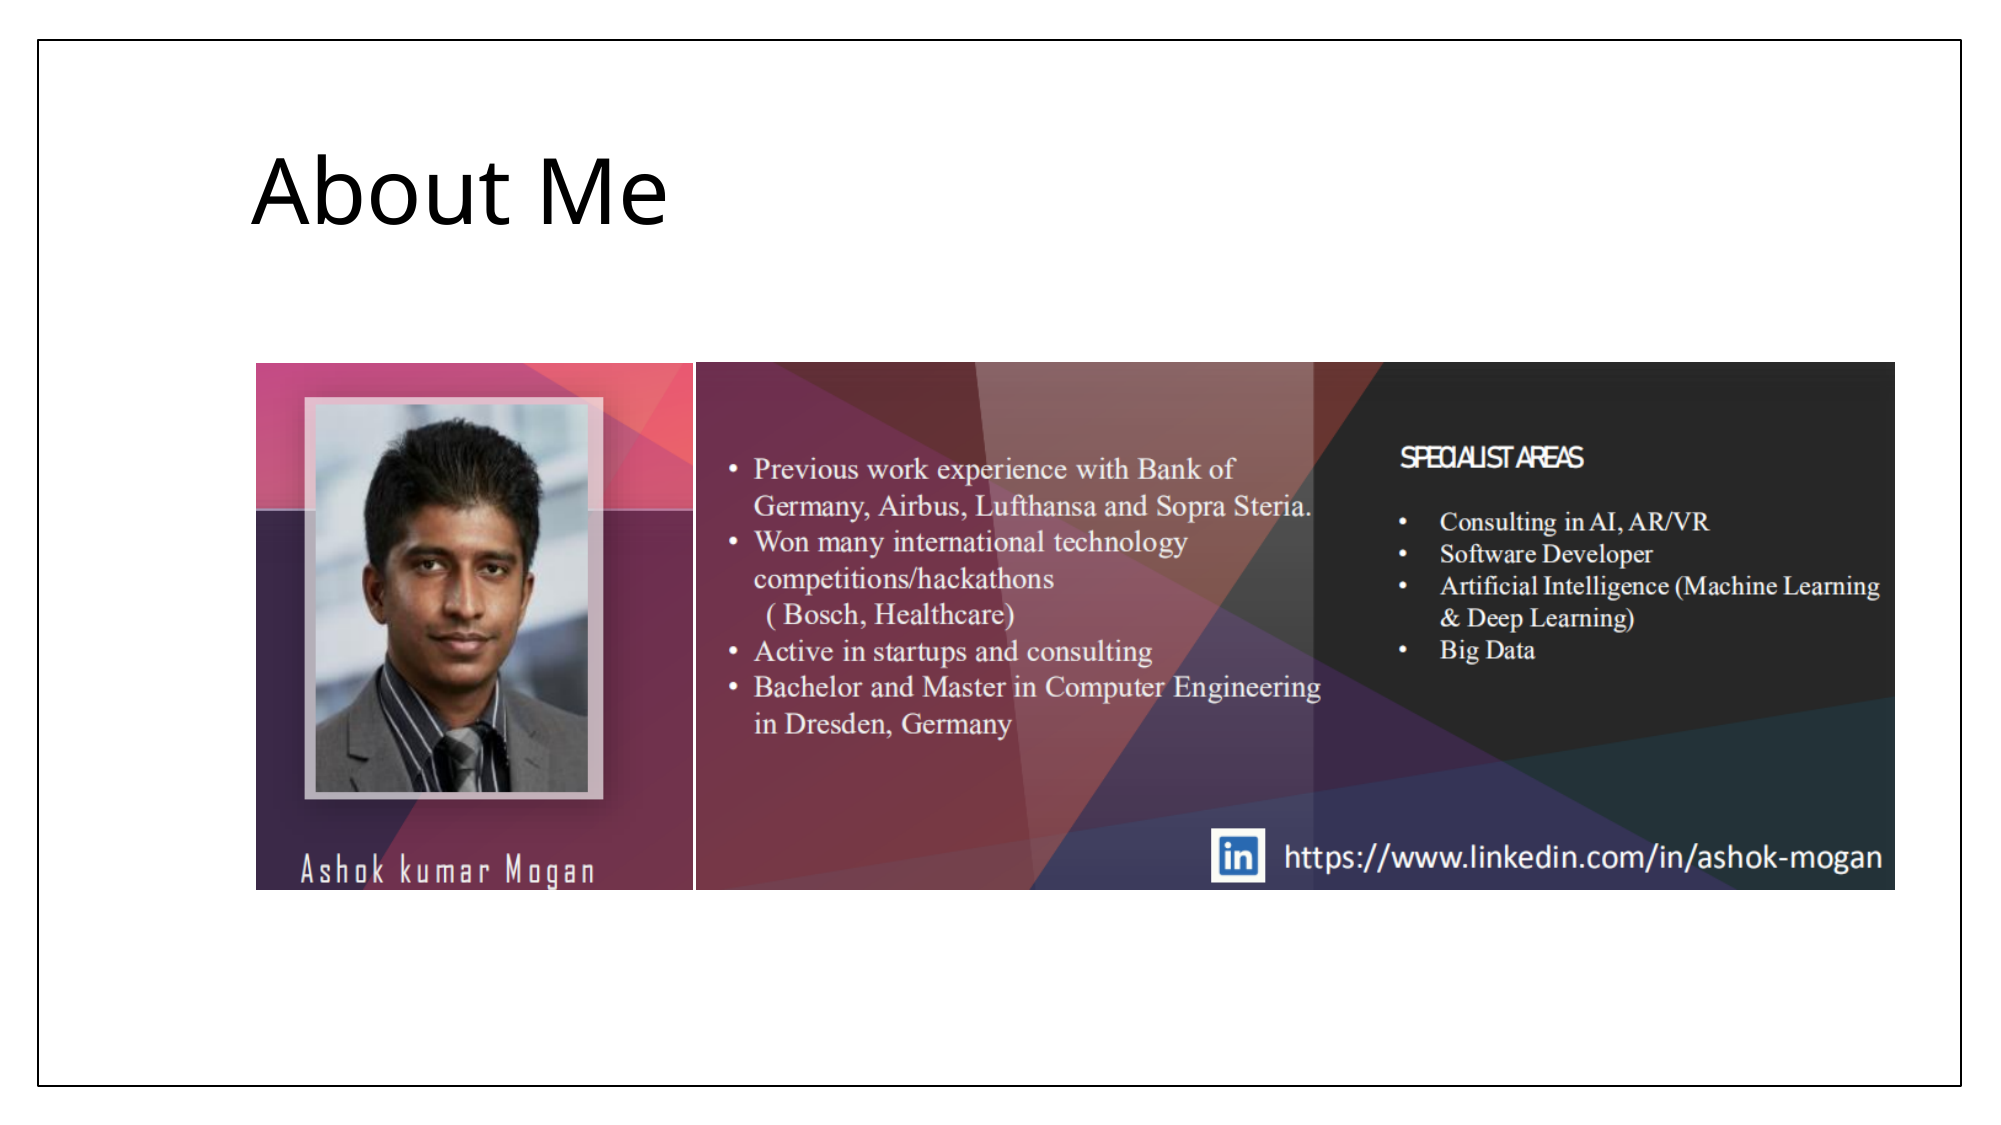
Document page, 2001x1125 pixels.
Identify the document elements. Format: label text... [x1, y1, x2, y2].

picture [695, 362, 1895, 890]
title About Me [236, 84, 1857, 307]
picture [255, 363, 694, 890]
